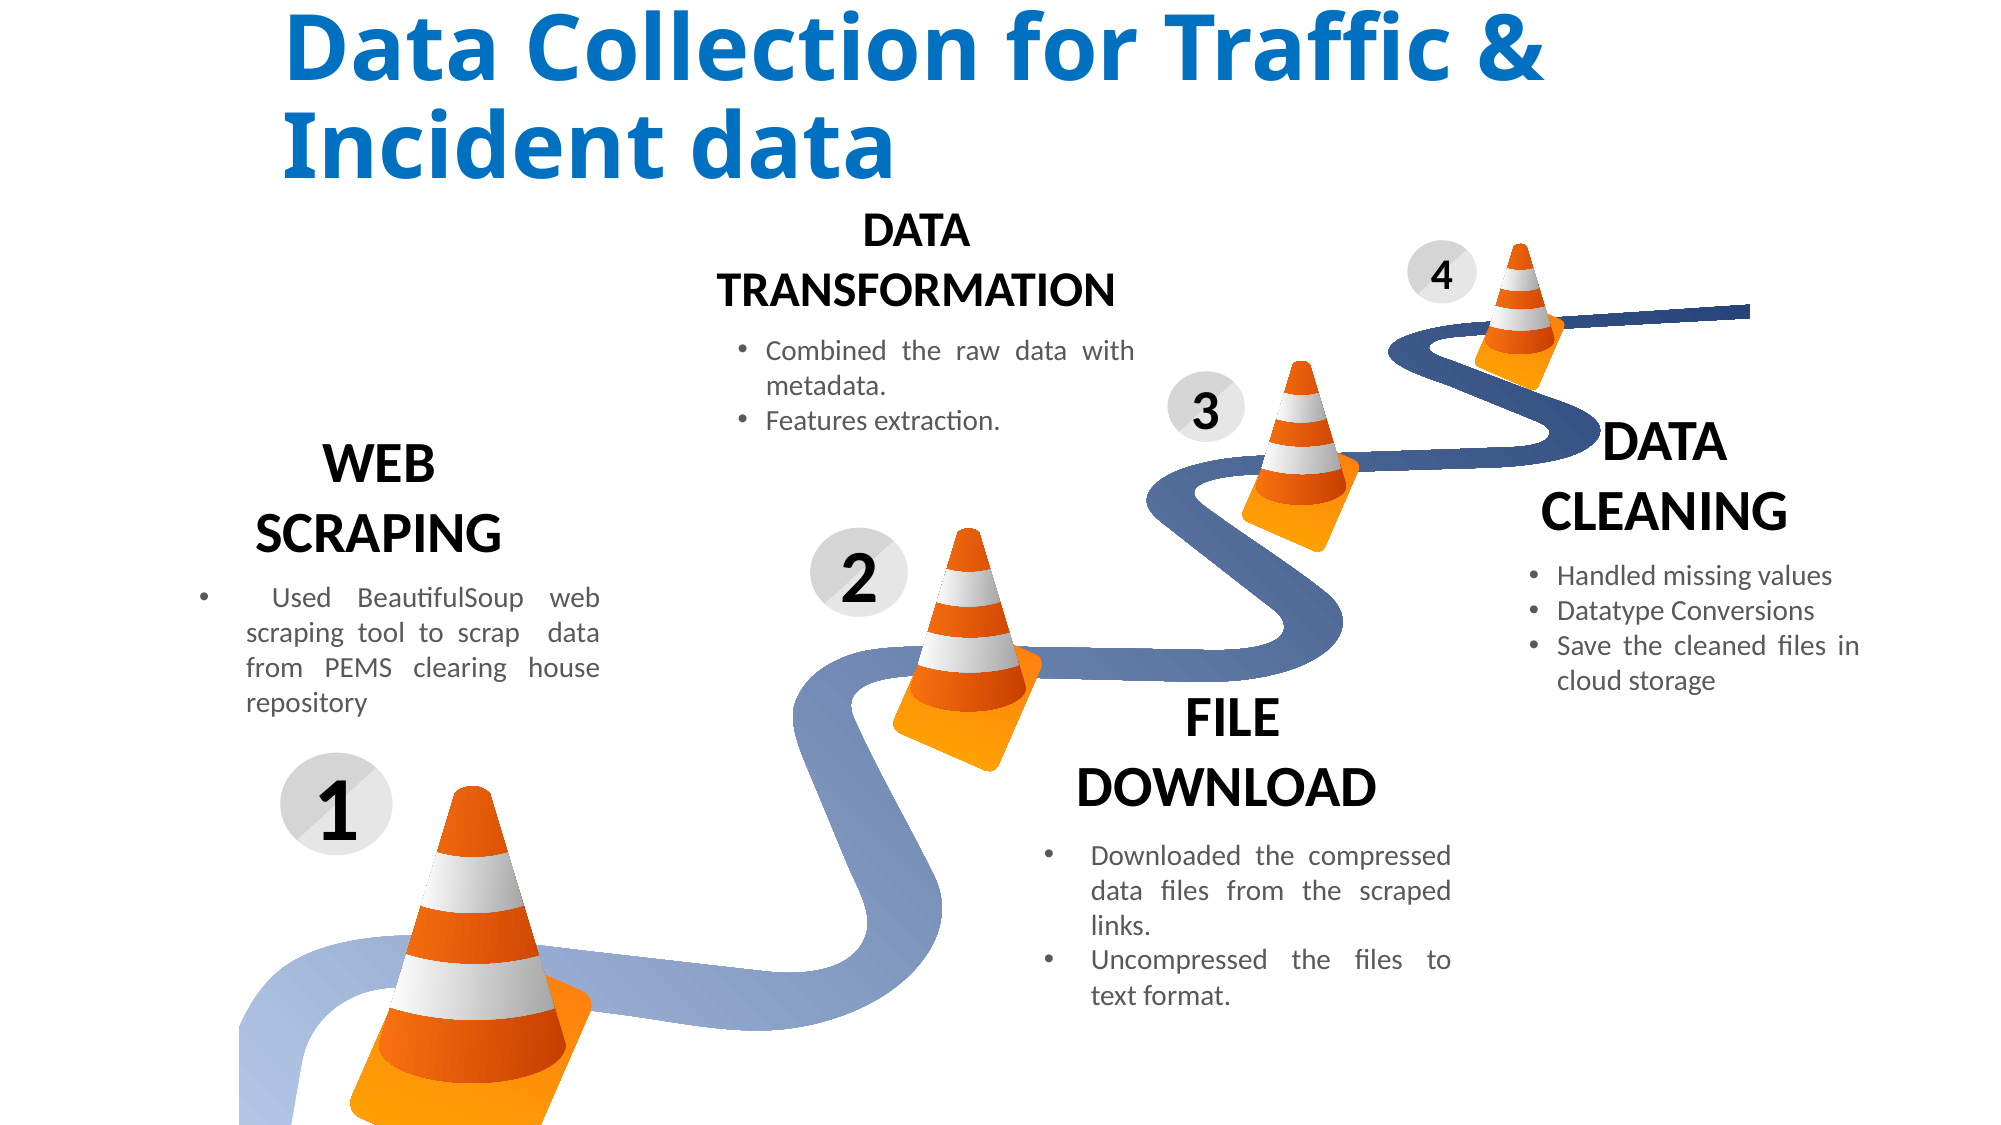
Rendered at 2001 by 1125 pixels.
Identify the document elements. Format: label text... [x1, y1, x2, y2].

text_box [1481, 243, 1558, 378]
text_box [904, 528, 1031, 751]
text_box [368, 786, 574, 1125]
text_box [1351, 445, 1528, 472]
text_box [1031, 456, 1343, 679]
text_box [810, 527, 908, 617]
title Data Collection for Traffic & Incident data [267, 39, 1819, 161]
text_box [574, 646, 942, 1031]
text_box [280, 752, 393, 856]
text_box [1043, 669, 1452, 1021]
text_box [1558, 304, 1750, 329]
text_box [1167, 371, 1245, 442]
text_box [697, 187, 1136, 446]
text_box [1528, 393, 1860, 706]
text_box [1407, 240, 1477, 304]
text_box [198, 415, 601, 728]
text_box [1251, 360, 1351, 536]
text_box [239, 938, 368, 1125]
text_box [1388, 322, 1537, 418]
